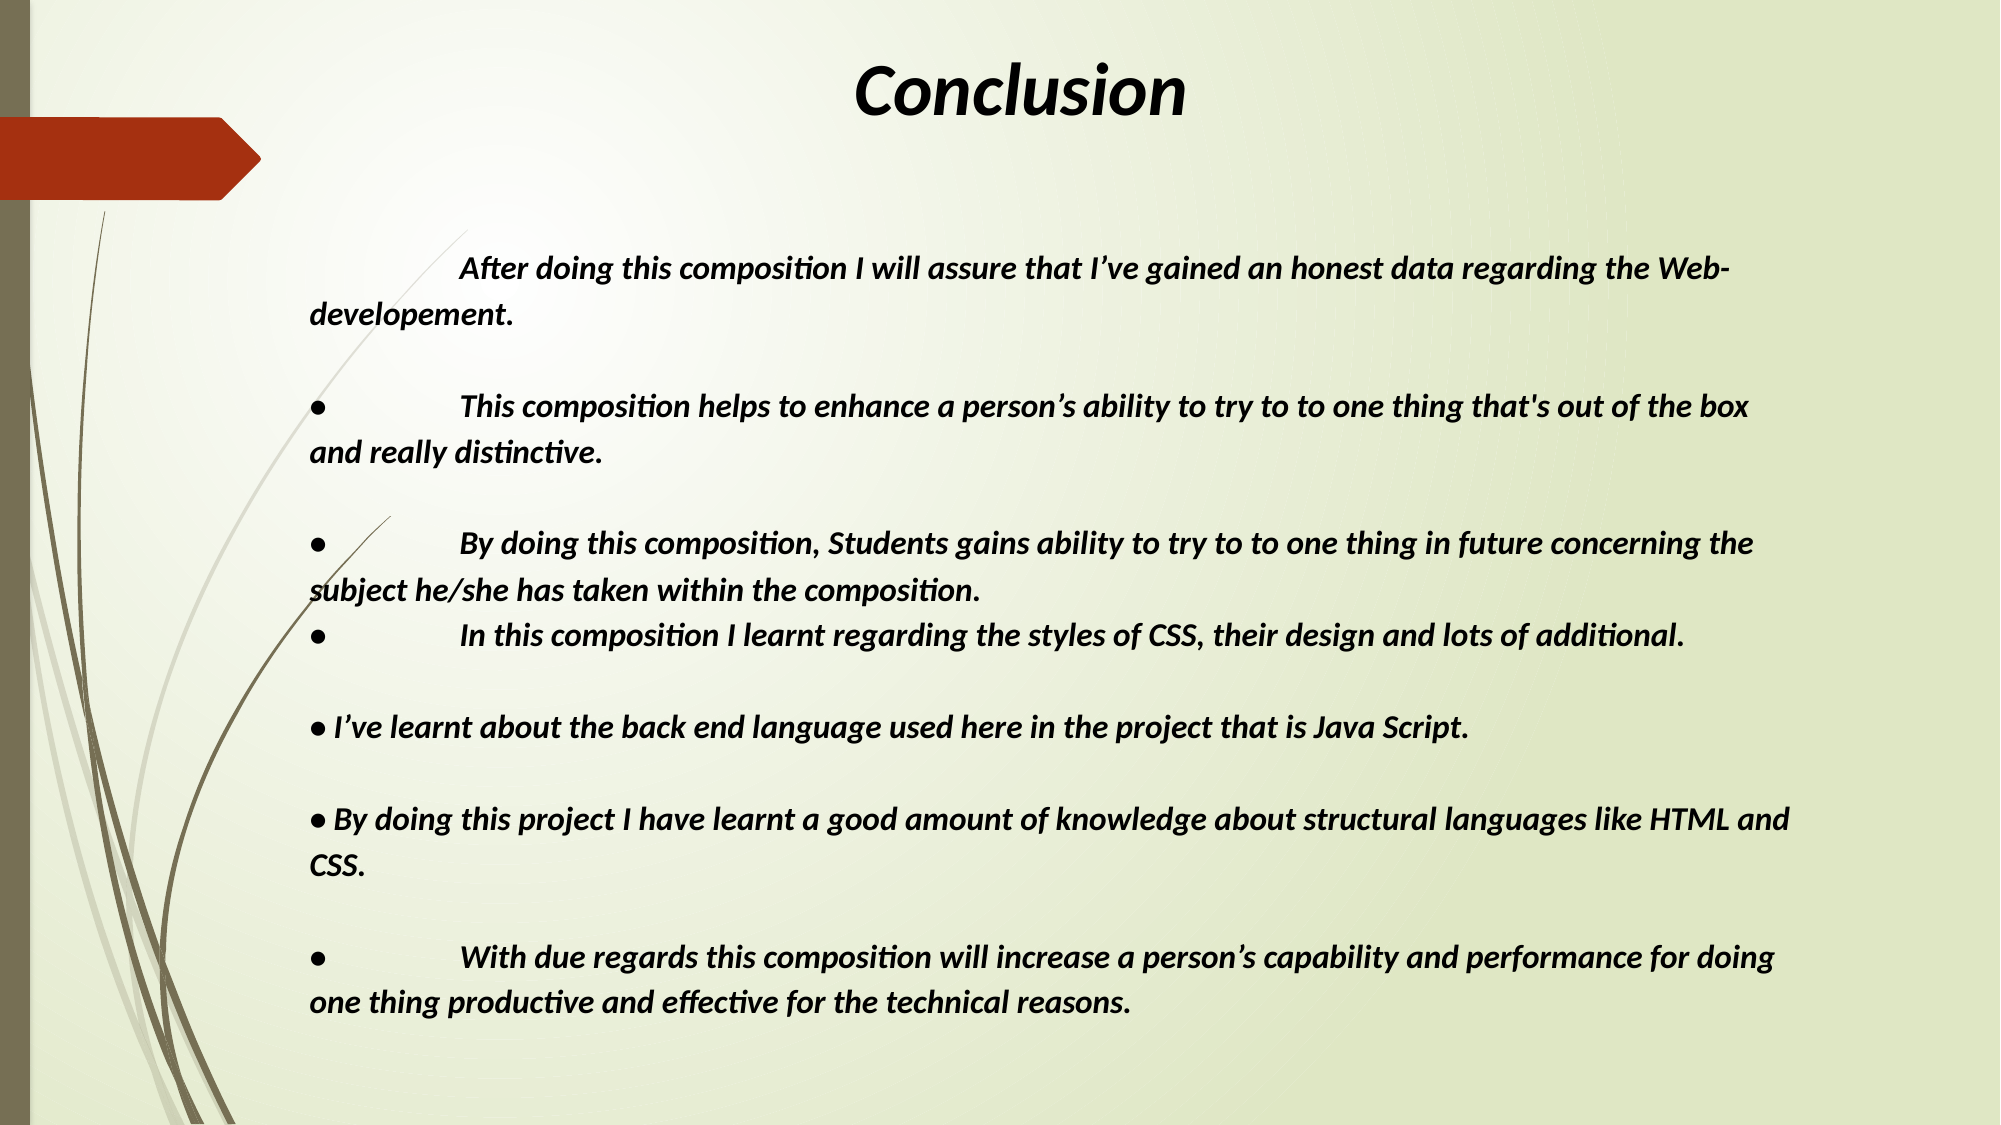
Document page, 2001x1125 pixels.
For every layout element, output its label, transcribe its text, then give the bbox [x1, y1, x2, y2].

text_box After doing this composition I will assure that I’ve gained an honest data regarding the Web-developement. • This composition helps to enhance a person’s ability to try to to one thing that's out of the box and really distinctive. • By doing this composition, Students gains ability to try to to one thing in future concerning the subject he/she has taken within the composition. • In this composition I learnt regarding the styles of CSS, their design and lots of additional. • I’ve learnt about the back end language used here in the project that is Java Script. • By doing this project I have learnt a good amount of knowledge about structural languages like HTML and CSS. • With due regards this composition will increase a person’s capability and performance for doing one thing productive and effective for the technical reasons. [229, 233, 1822, 1028]
text_box Conclusion [774, 19, 1204, 138]
